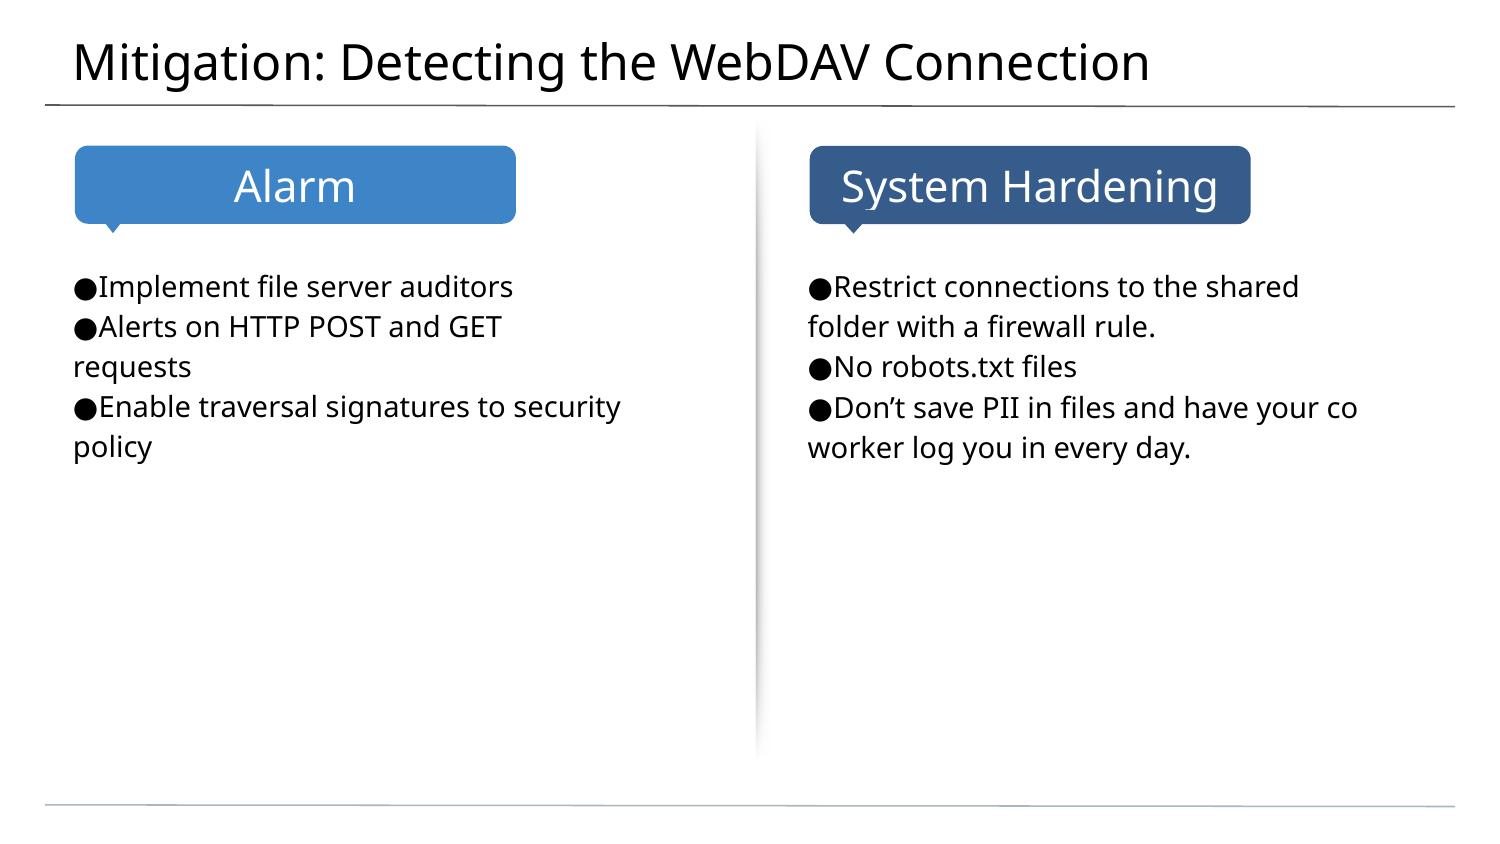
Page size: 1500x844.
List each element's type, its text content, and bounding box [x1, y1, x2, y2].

subtitle ●Restrict connections to the shared folder with a firewall rule. ●No robots.txt files ●Don’t save PII in files and have your co worker log you in every day. [732, 263, 1438, 805]
subtitle ●Implement file server auditors ●Alerts on HTTP POST and GET requests ●Enable traversal signatures to security policy [0, 262, 704, 805]
title Mitigation: Detecting the WebDAV Connection [0, 0, 1500, 88]
picture [703, 107, 839, 782]
